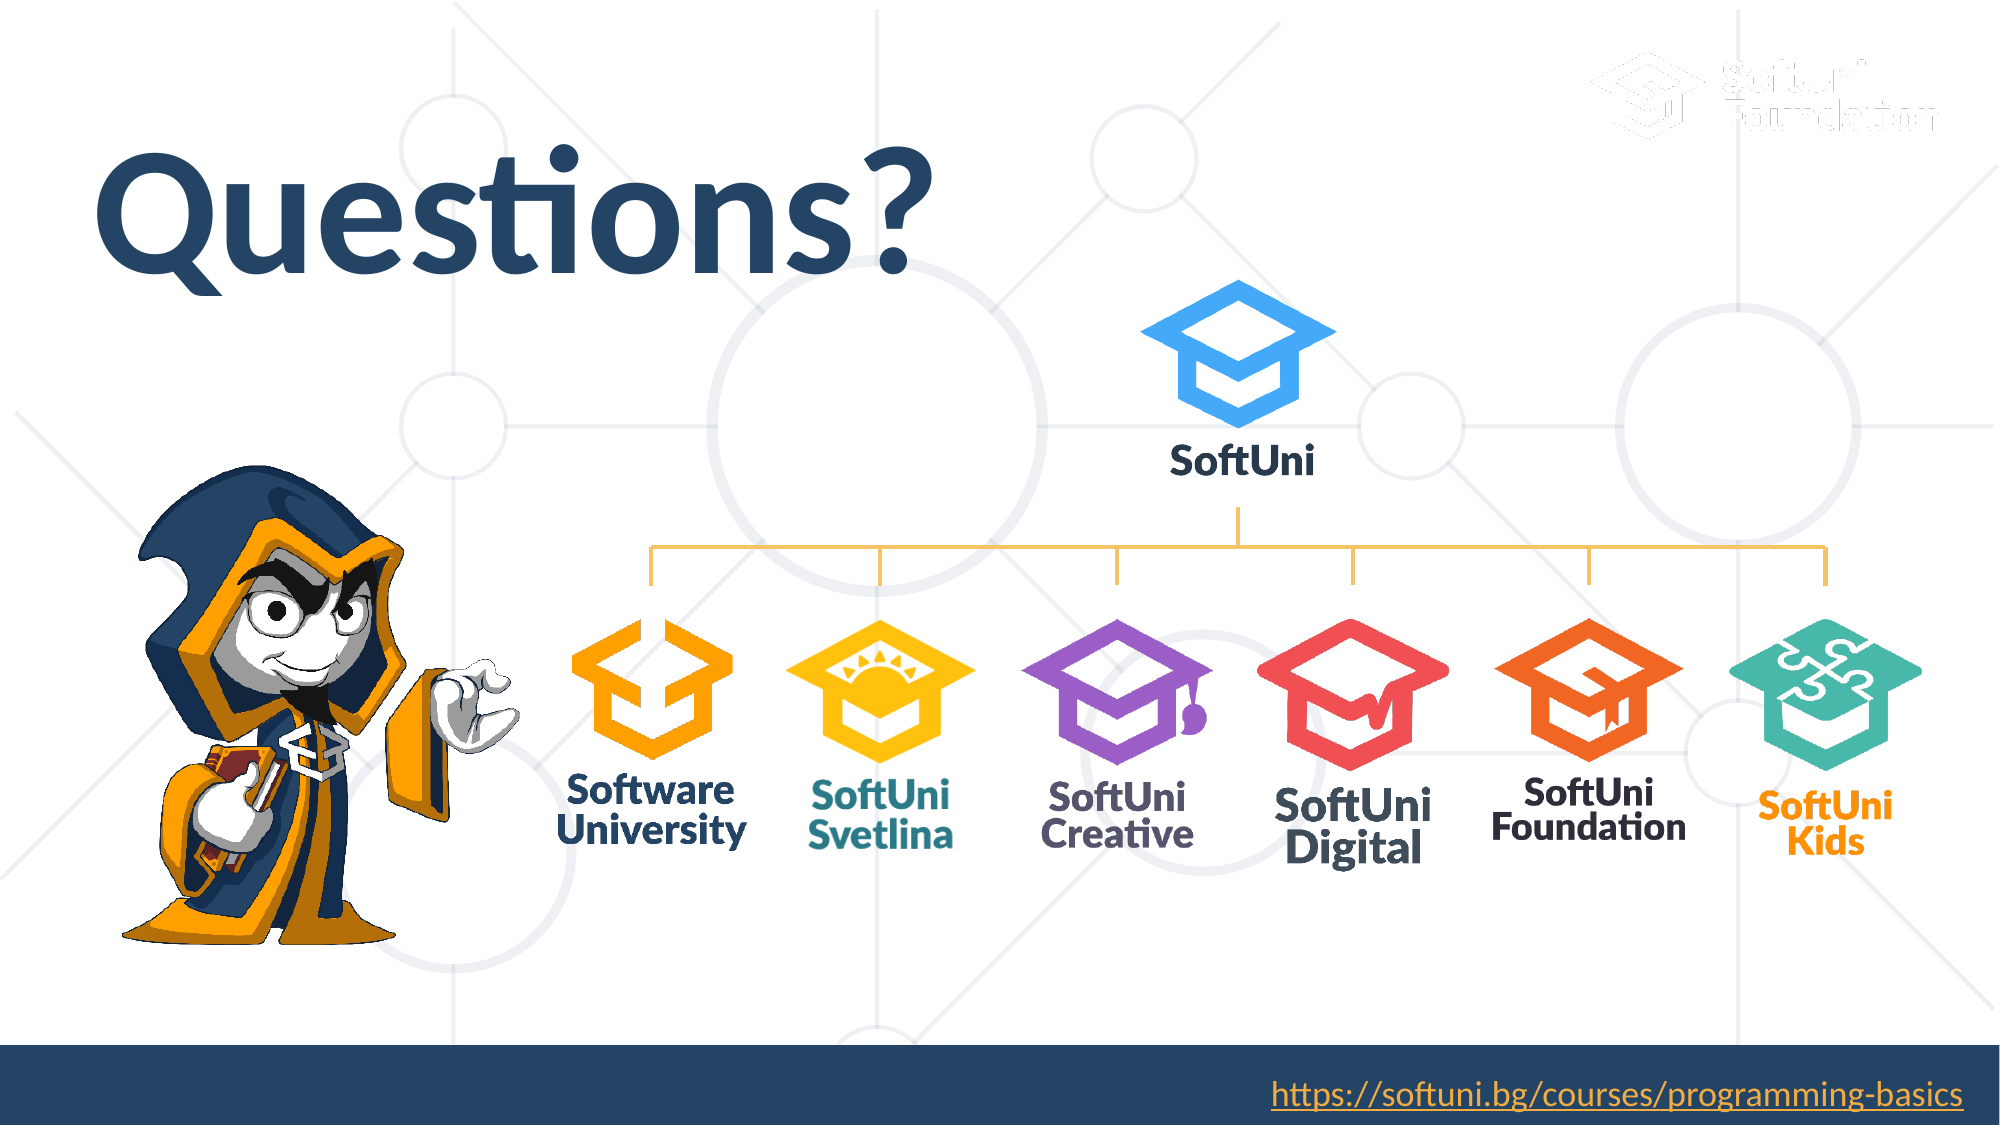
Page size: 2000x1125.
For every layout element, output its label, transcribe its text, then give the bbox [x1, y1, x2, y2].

picture [27, 364, 747, 1045]
picture [1257, 619, 1449, 877]
picture [1493, 618, 1685, 840]
picture [785, 619, 977, 850]
picture [1139, 279, 1337, 476]
picture [1021, 619, 1213, 848]
picture [1729, 619, 1922, 855]
list https://softuni.bg/courses/programming-basics [262, 1062, 1983, 1121]
picture [1590, 51, 1939, 139]
